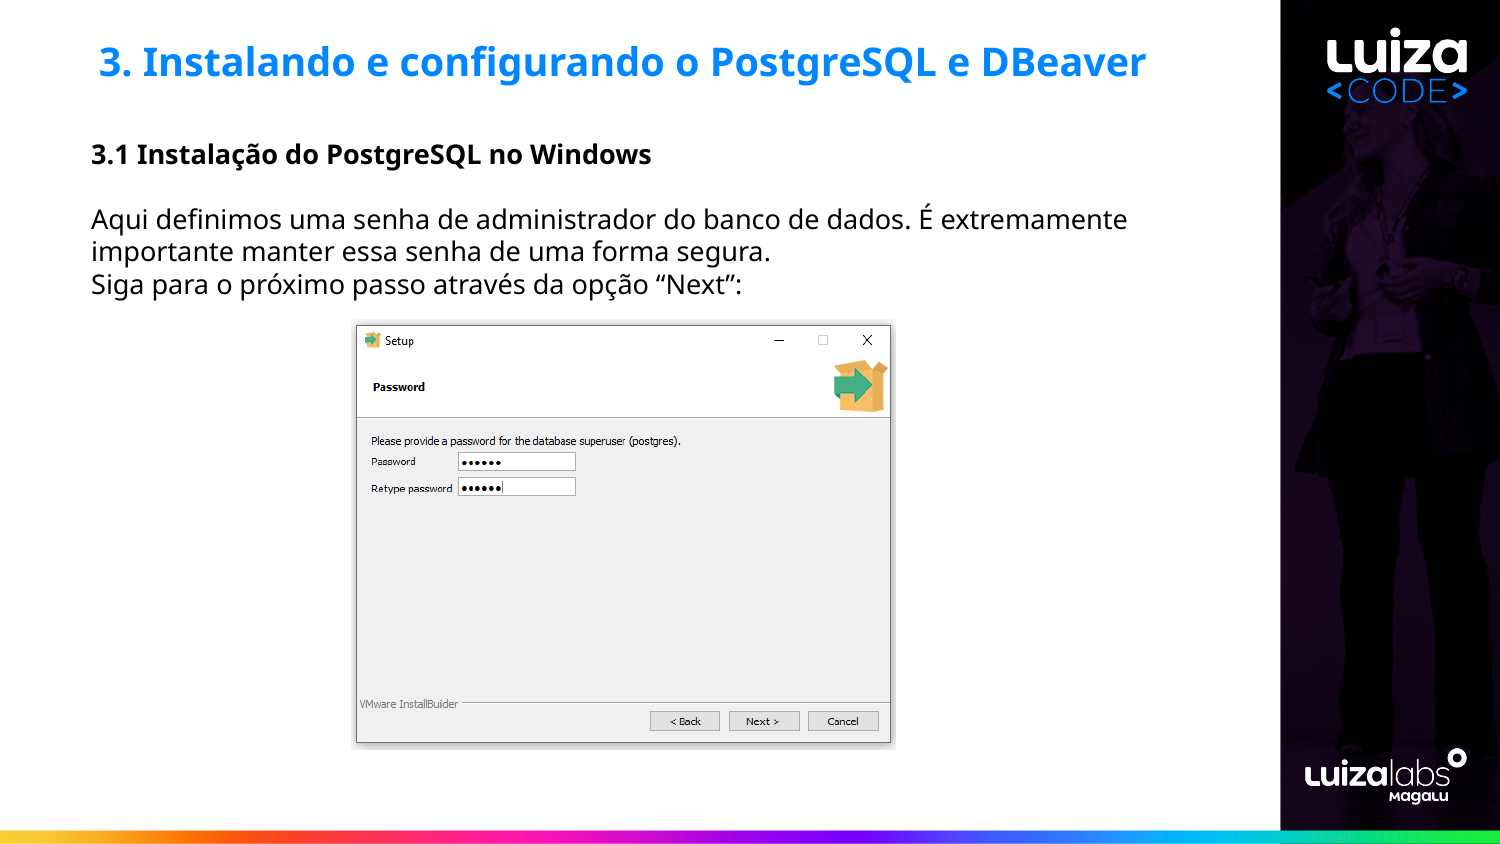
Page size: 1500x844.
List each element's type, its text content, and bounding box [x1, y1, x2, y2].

picture [1233, 0, 1500, 844]
picture [351, 318, 896, 751]
picture [0, 830, 1156, 844]
text_box 3.1 Instalação do PostgreSQL no Windows Aqui definimos uma senha de administrador do banco de dados. É extremamente importante manter essa senha de uma forma segura. Siga para o próximo passo através da opção “Next”: [76, 122, 1203, 315]
list 3. Instalando e configurando o PostgreSQL e DBeaver [49, 14, 1197, 116]
